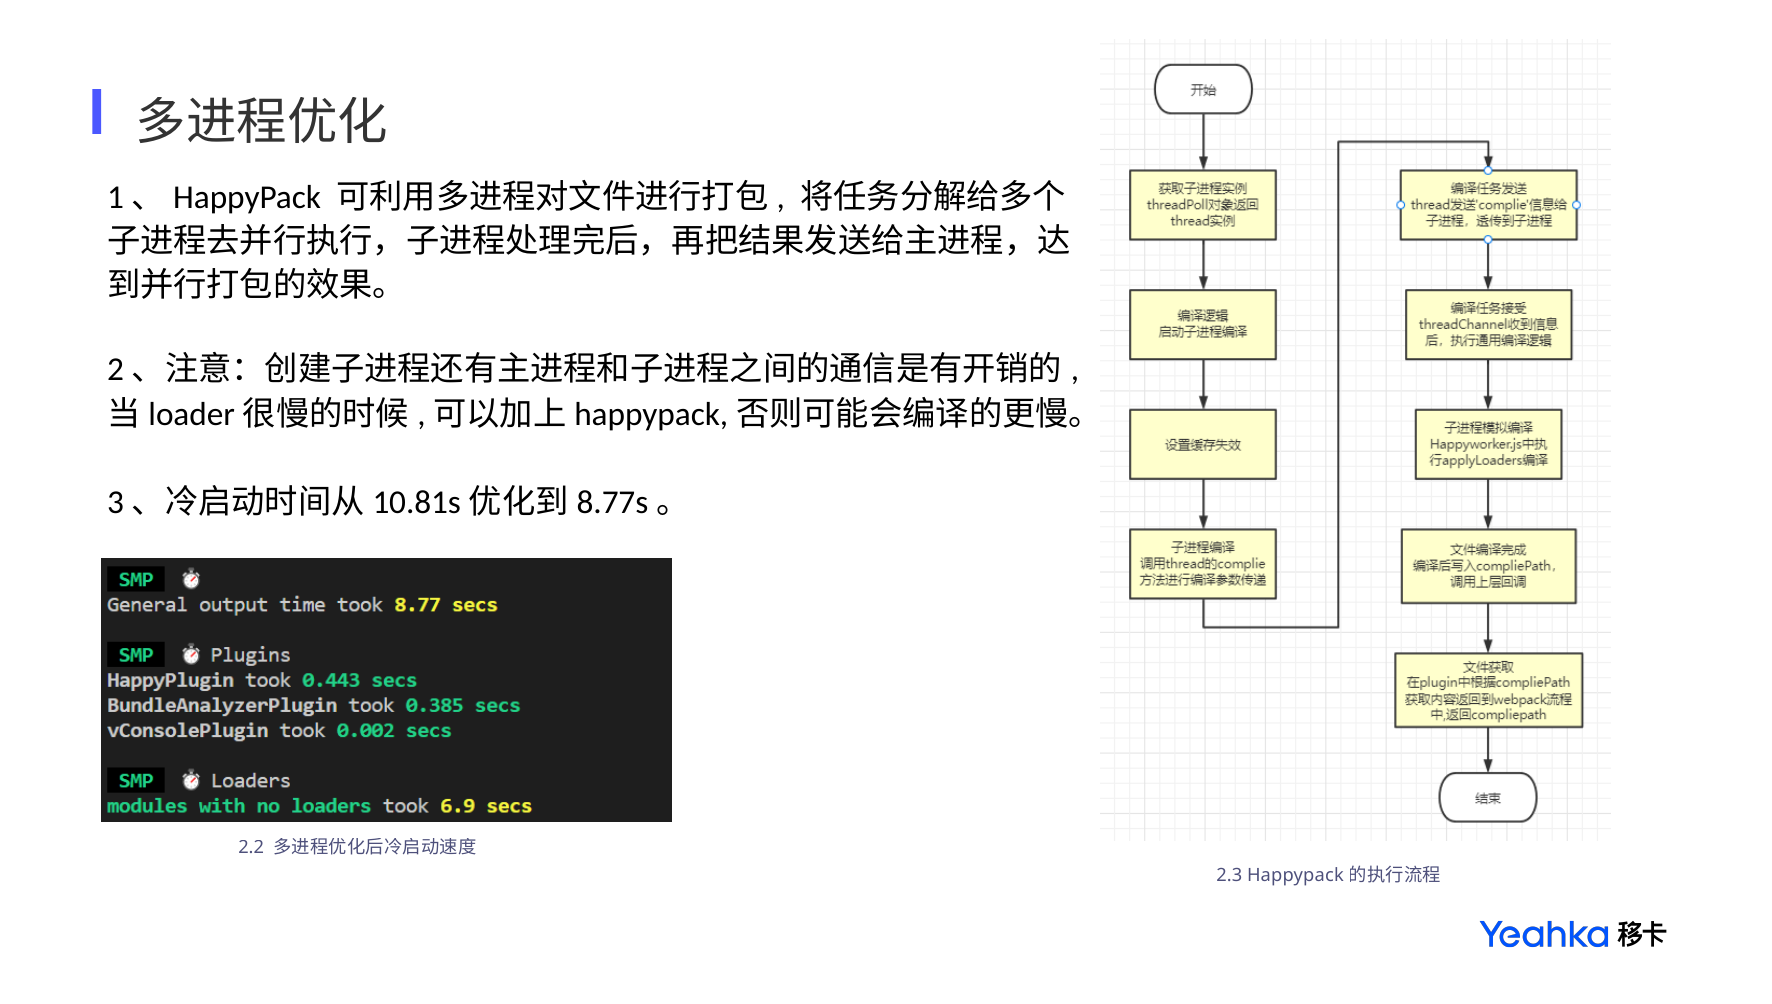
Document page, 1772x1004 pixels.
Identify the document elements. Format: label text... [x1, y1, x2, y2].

picture [101, 558, 672, 822]
text_box 2.2 多进程优化后冷启动速度 [223, 829, 587, 866]
picture [1100, 39, 1611, 841]
text_box 1、HappyPack 可利用多进程对文件进行打包, 将任务分解给多个子进程去并行执行，子进程处理完后，再把结果发送给主进程，达到并行打包的效果。 2、注意：创建子进程还有主进程和子进程之间的通信是有开销的,当loader很慢的时候,可以加上happypack,否则可能会编译的更慢。 3、冷启动时间从10.81s优化到8.77s。 [92, 163, 1087, 573]
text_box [92, 19, 1102, 141]
text_box 2.3 Happypack的执行流程 [1201, 849, 1565, 893]
picture [1476, 917, 1670, 950]
